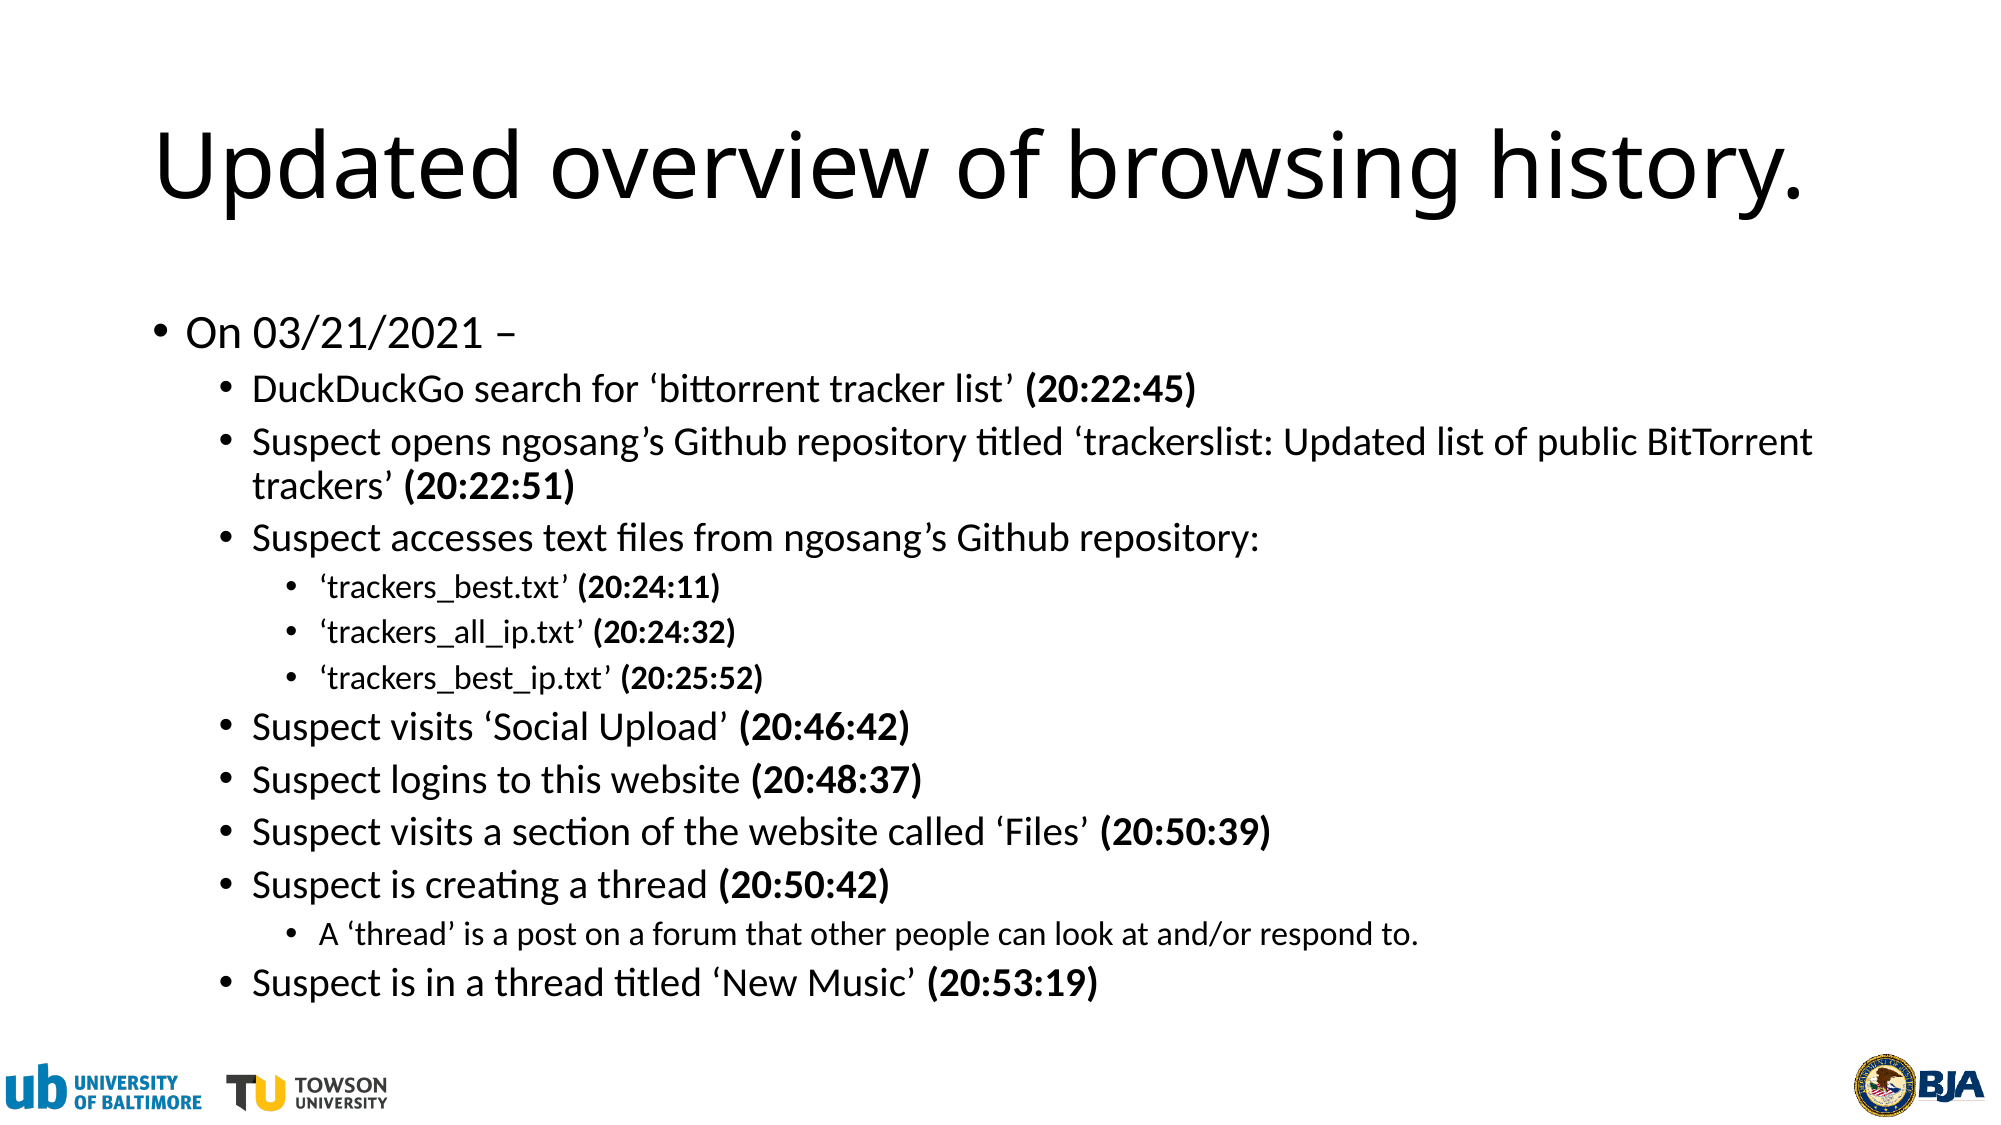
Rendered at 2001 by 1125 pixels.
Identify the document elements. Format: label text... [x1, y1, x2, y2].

picture [1854, 1054, 1986, 1117]
list On 03/21/2021 – DuckDuckGo search for ‘bittorrent tracker list’ (20:22:45) Suspect opens ngosang’s Github repository titled ‘trackerslist: Updated list of public BitTorrent trackers’ (20:22:51) Suspect accesses text files from ngosang’s Github repository: ‘trackers_best.txt’ (20:24:11) ‘trackers_all_ip.txt’ (20:24:32) ‘trackers_best_ip.txt’ (20:25:52) Suspect visits ‘Social Upload’ (20:46:42) Suspect logins to this website (20:48:37) Suspect visits a section of the website called ‘Files’ (20:50:39) Suspect is creating a thread (20:50:42) A ‘thread’ is a post on a forum that other people can look at and/or respond to. Suspect is in a thread titled ‘New Music’ (20:53:19) [137, 299, 1863, 1014]
picture [0, 1031, 407, 1125]
title Updated overview of browsing history. [137, 59, 1863, 278]
